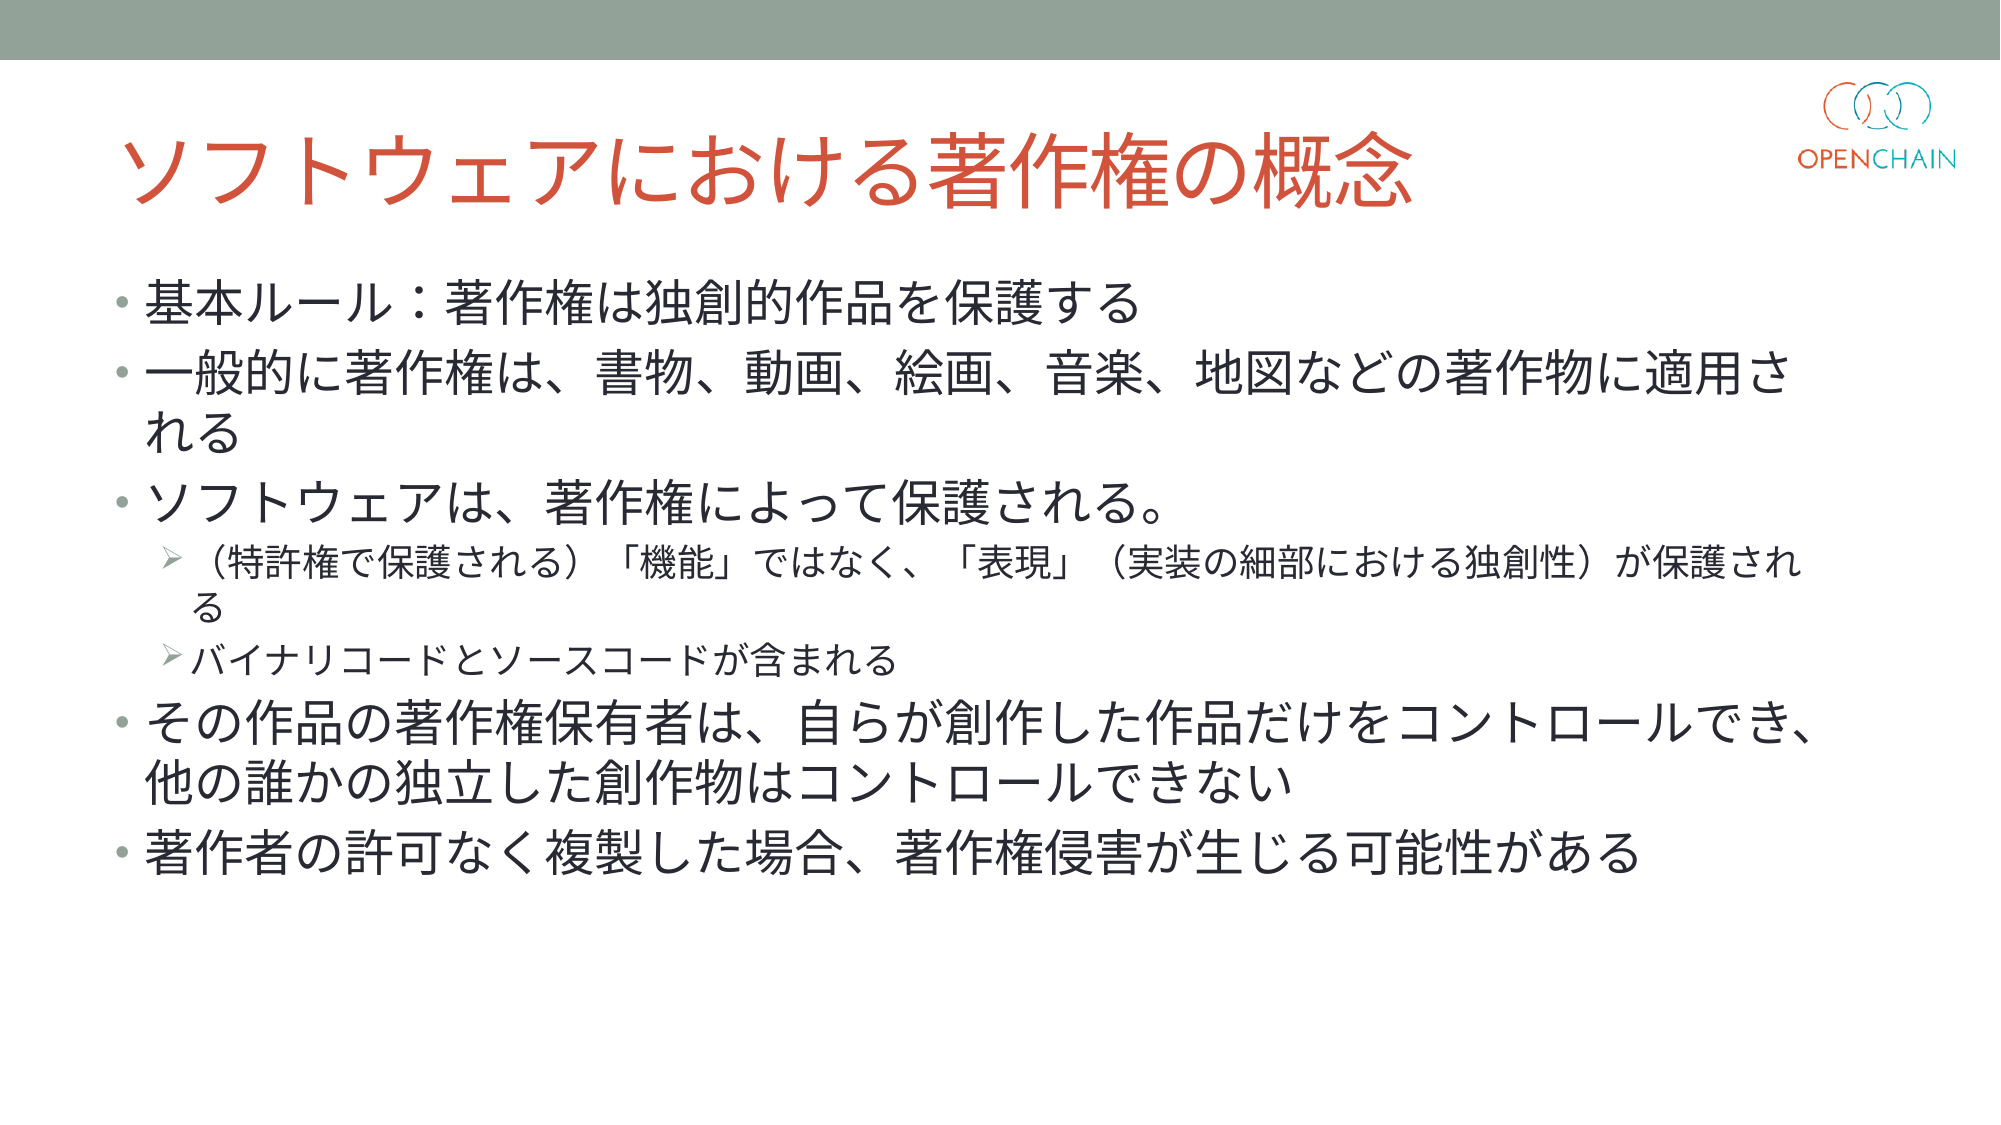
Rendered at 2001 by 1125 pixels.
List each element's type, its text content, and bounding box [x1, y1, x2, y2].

title ソフトウェアにおける著作権の概念 [99, 87, 1900, 250]
list 基本ルール：著作権は独創的作品を保護する 一般的に著作権は、書物、動画、絵画、音楽、地図などの著作物に適用される ソフトウェアは、著作権によって保護される。 （特許権で保護される）「機能」ではなく、「表現」（実装の細部における独創性）が保護される バイナリコードとソースコードが含まれる その作品の著作権保有者は、自らが創作した作品だけをコントロールでき、他の誰かの独立した創作物はコントロールできない 著作者の許可なく複製した場合、著作権侵害が生じる可能性がある [99, 264, 1846, 918]
picture [1798, 82, 1955, 169]
